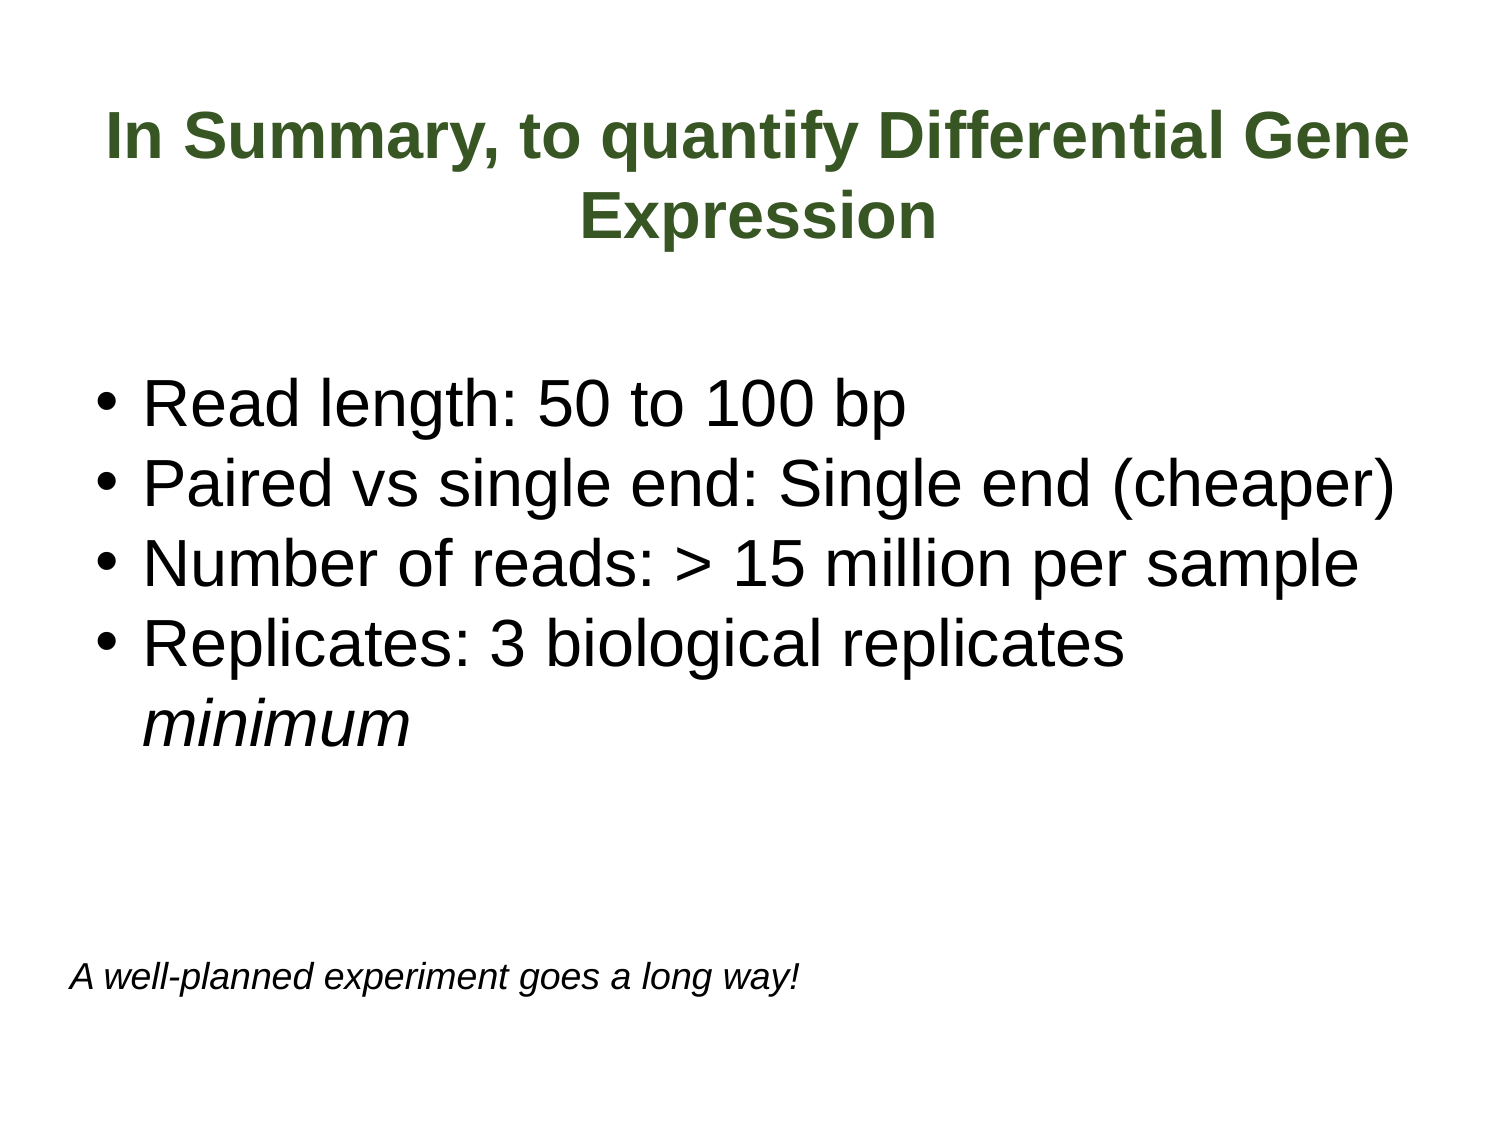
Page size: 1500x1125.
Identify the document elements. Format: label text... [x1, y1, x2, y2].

text_box Read length: 50 to 100 bp Paired vs single end: Single end (cheaper) Number of reads: > 15 million per sample Replicates: 3 biological replicates minimum [80, 352, 1420, 768]
text_box In Summary, to quantify Differential Gene Expression [51, 84, 1466, 260]
text_box A well-planned experiment goes a long way! [55, 944, 826, 1005]
